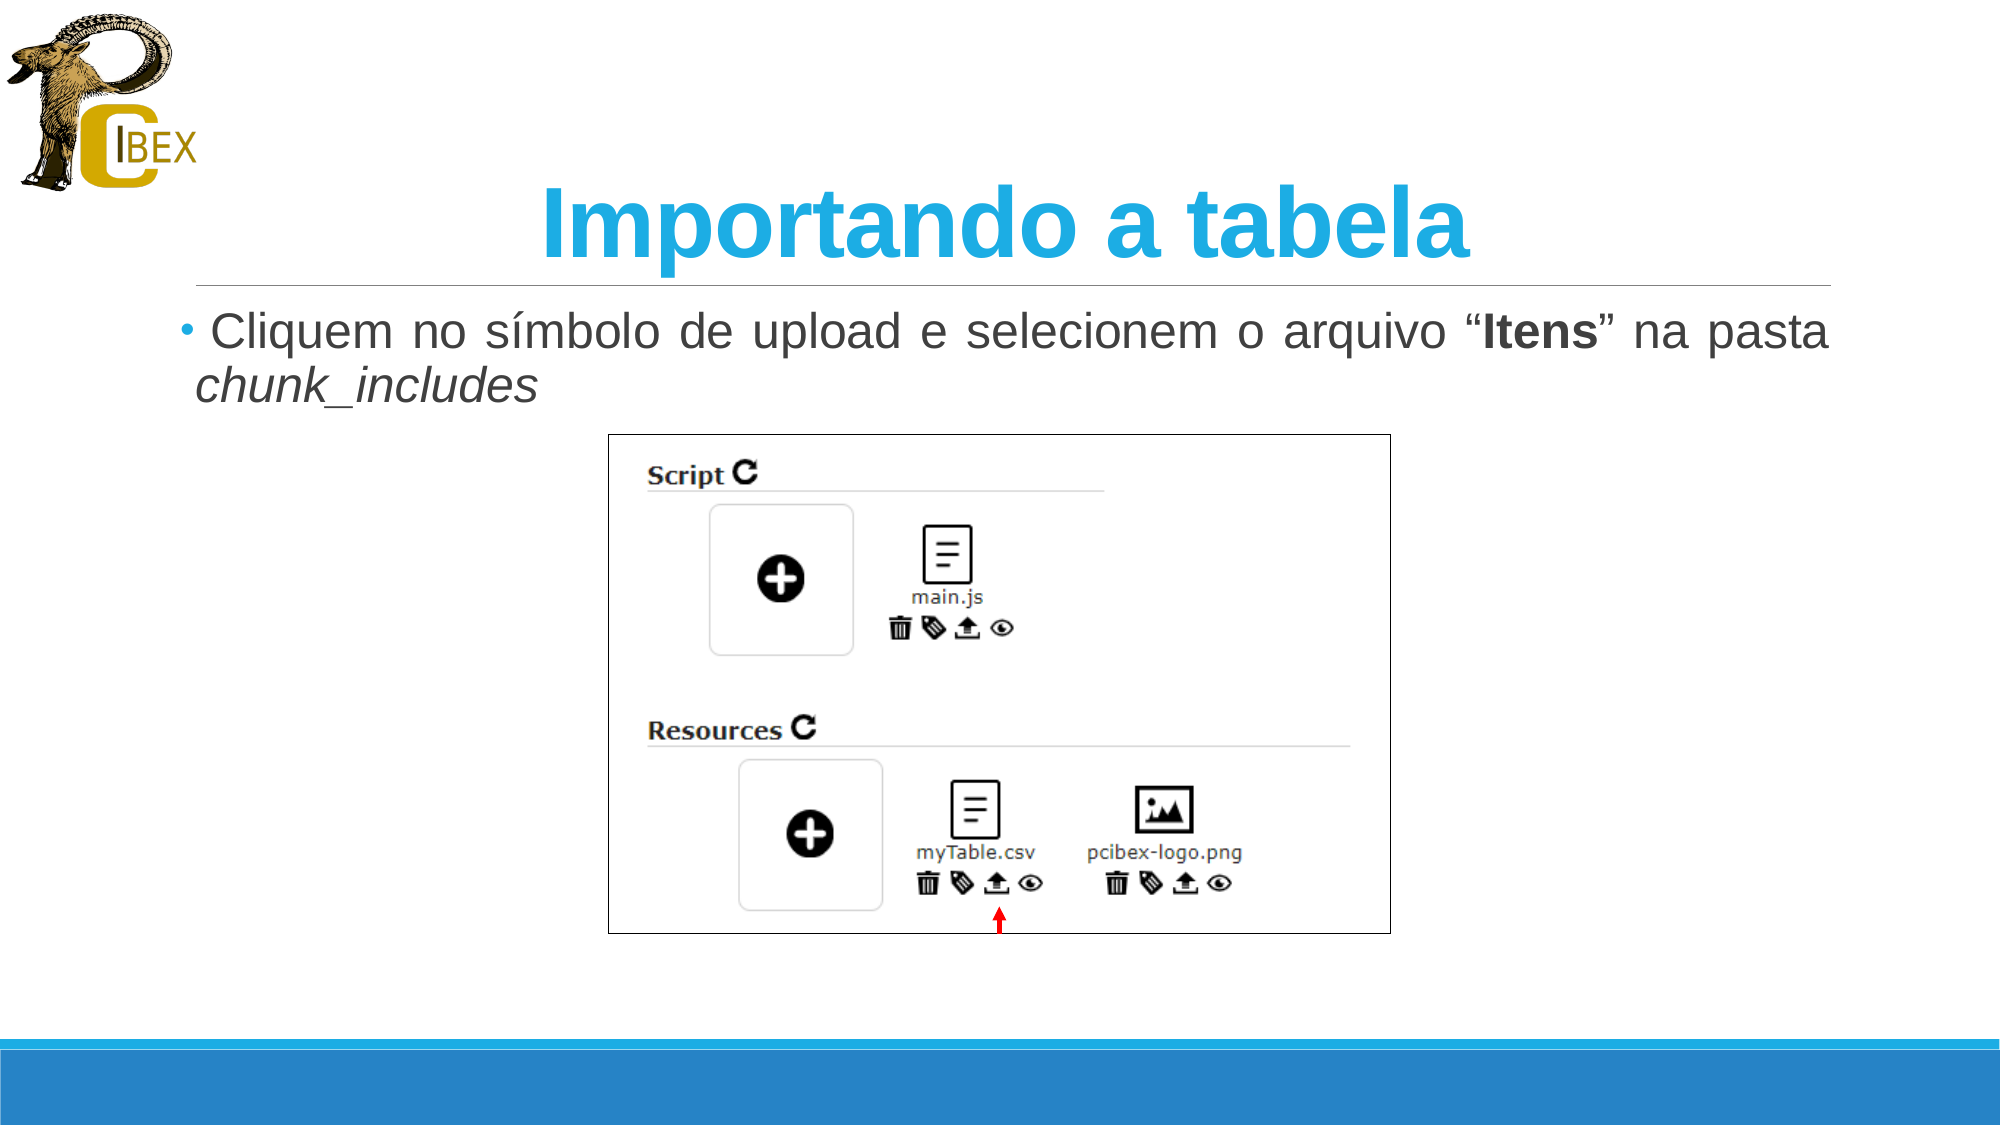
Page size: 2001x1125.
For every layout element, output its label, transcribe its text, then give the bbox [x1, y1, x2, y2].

list Cliquem no símbolo de upload e selecionem o arquivo “Itens” na pasta chunk_includes [180, 297, 1830, 963]
title Importando a tabela [180, 47, 1830, 285]
picture [0, 0, 201, 200]
picture [608, 433, 1392, 935]
